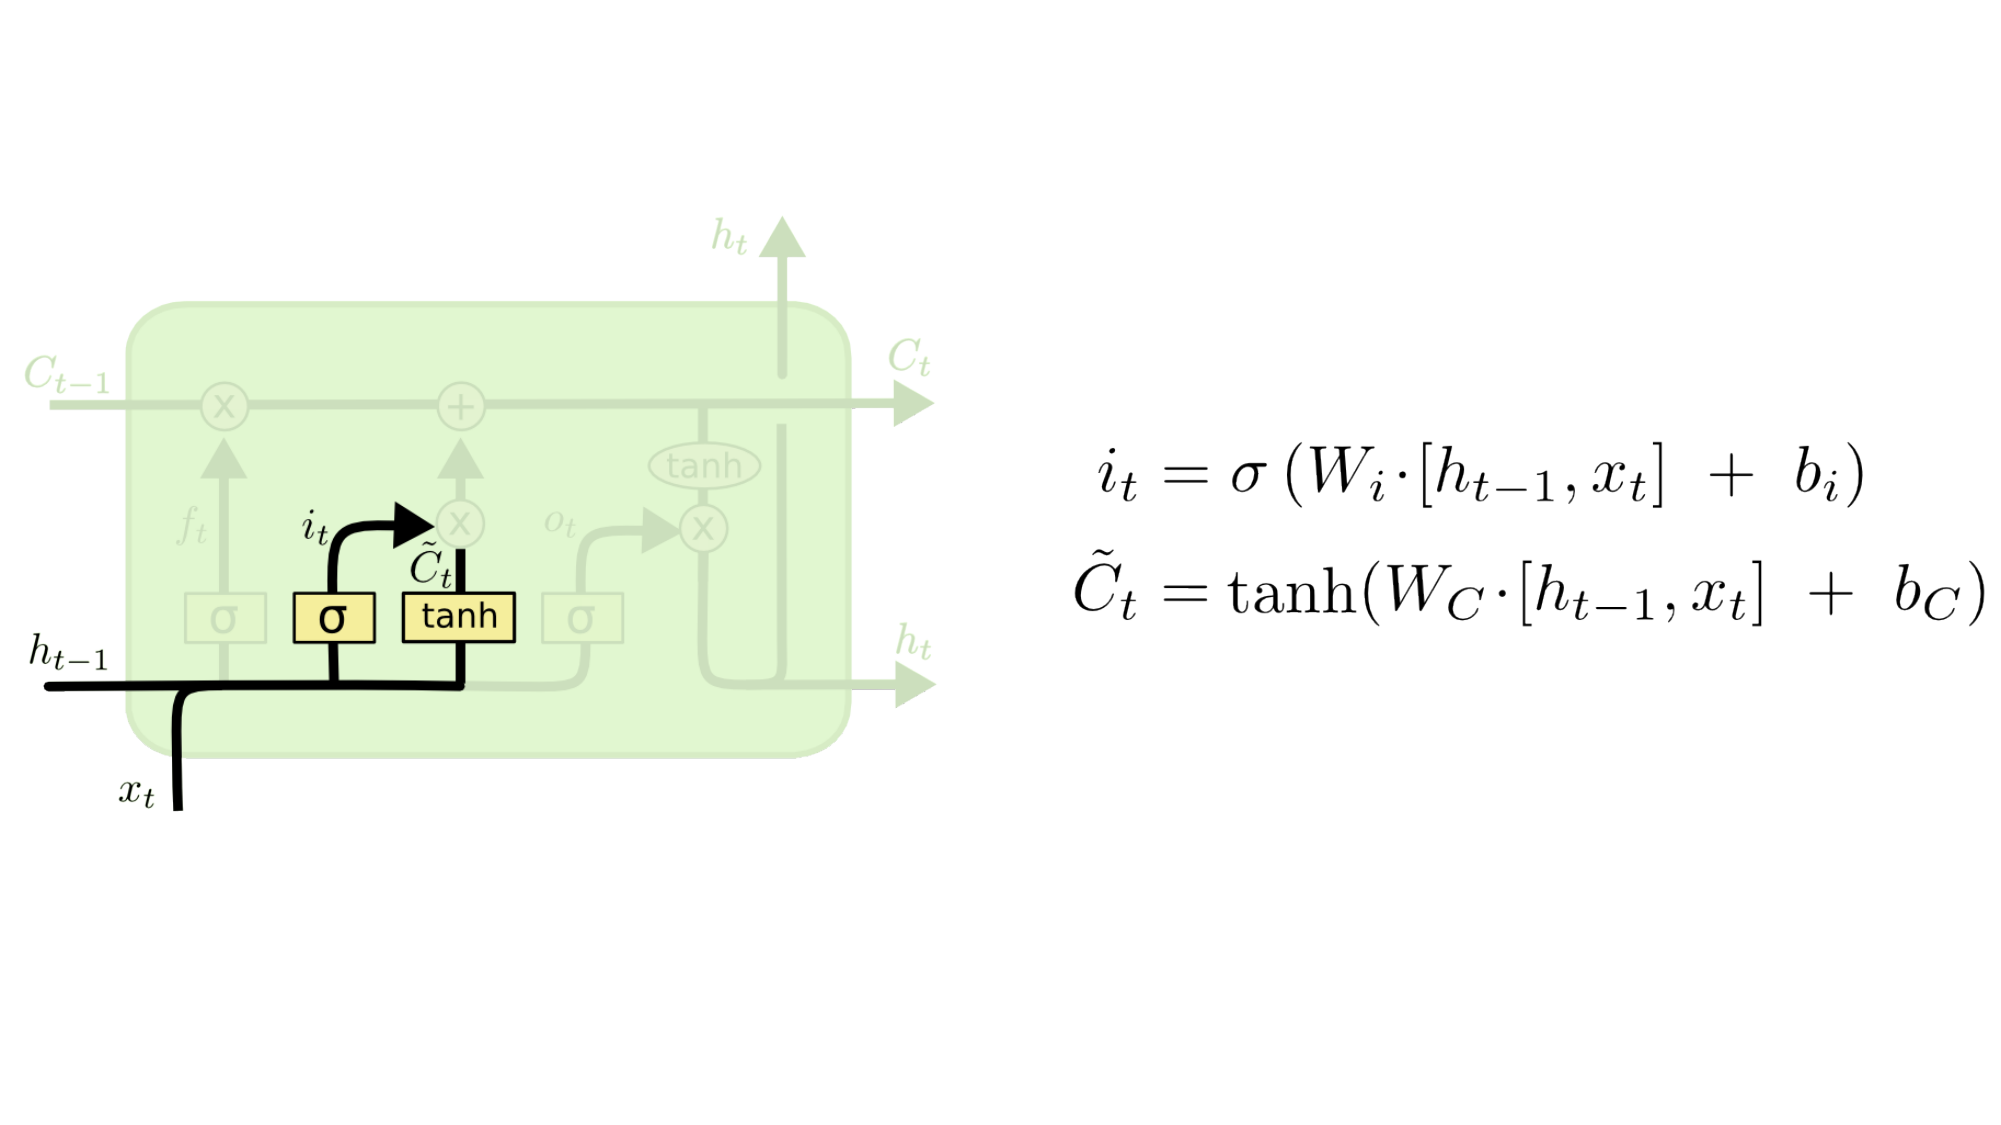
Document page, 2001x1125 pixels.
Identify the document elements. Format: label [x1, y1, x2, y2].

picture [0, 202, 2000, 821]
